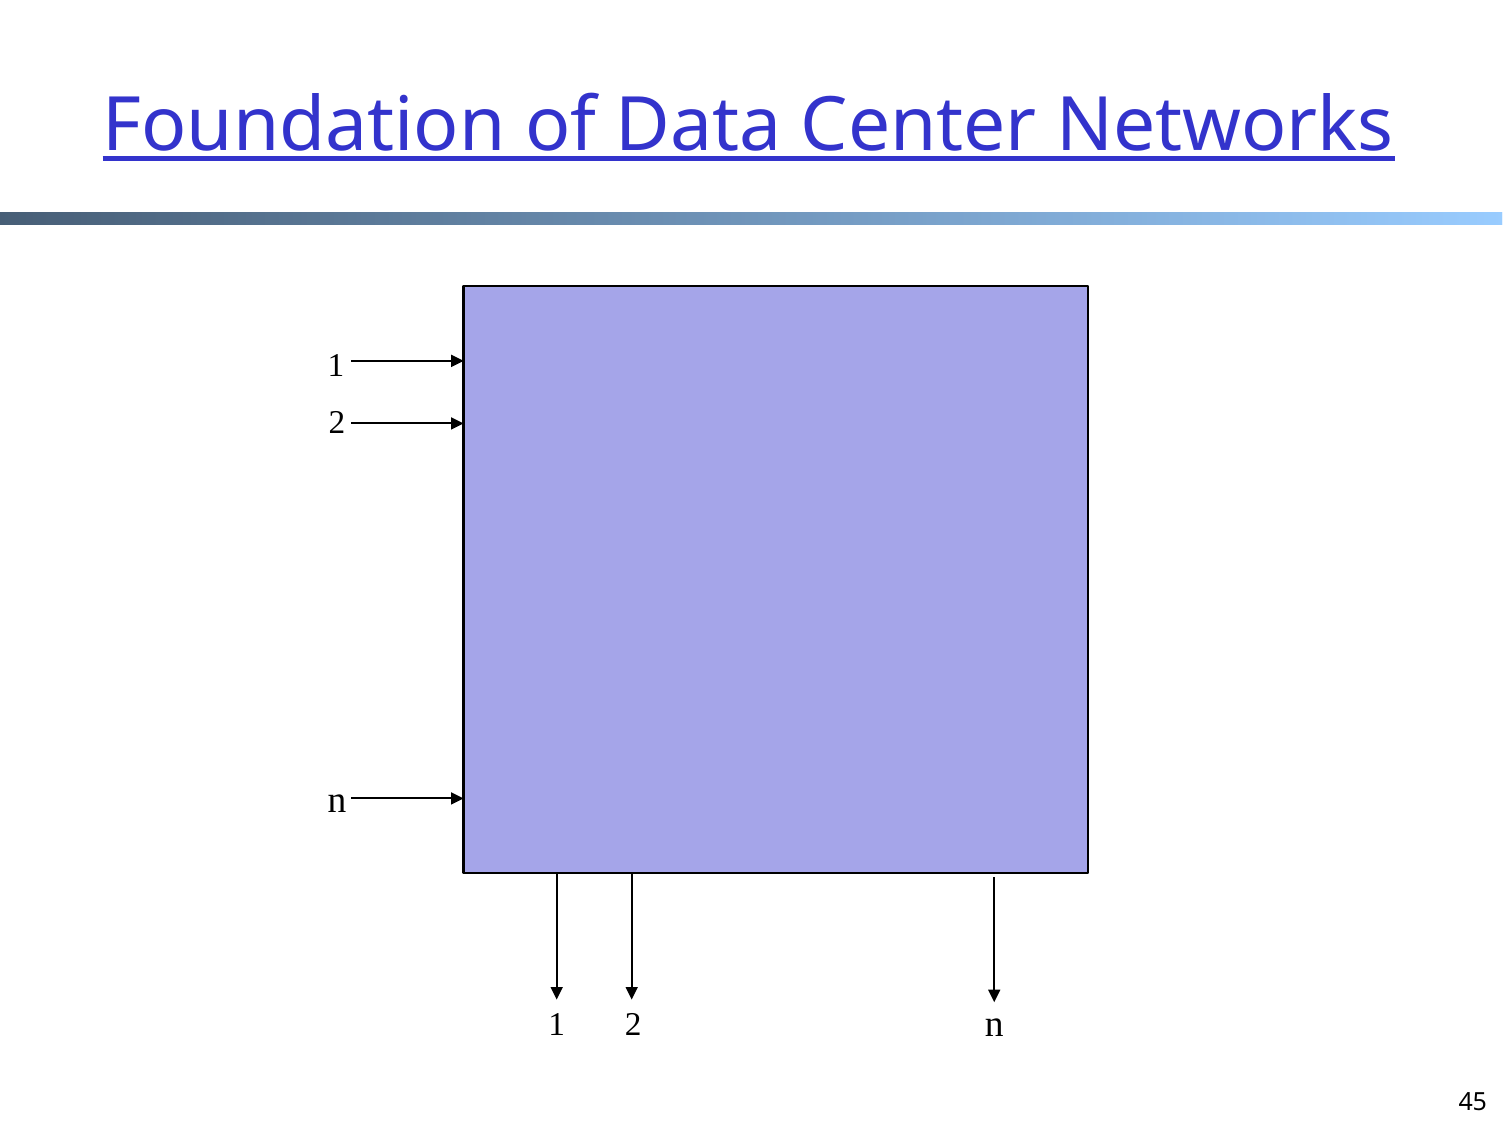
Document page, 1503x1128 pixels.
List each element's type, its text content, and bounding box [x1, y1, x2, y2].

title Foundation of Data Center Networks [87, 26, 1477, 215]
text_box [463, 285, 1089, 874]
text_box 2 [313, 392, 361, 448]
text_box n [312, 767, 362, 828]
slide_number 45 [1151, 1051, 1503, 1128]
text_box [532, 874, 1020, 1053]
text_box 1 [312, 335, 360, 391]
